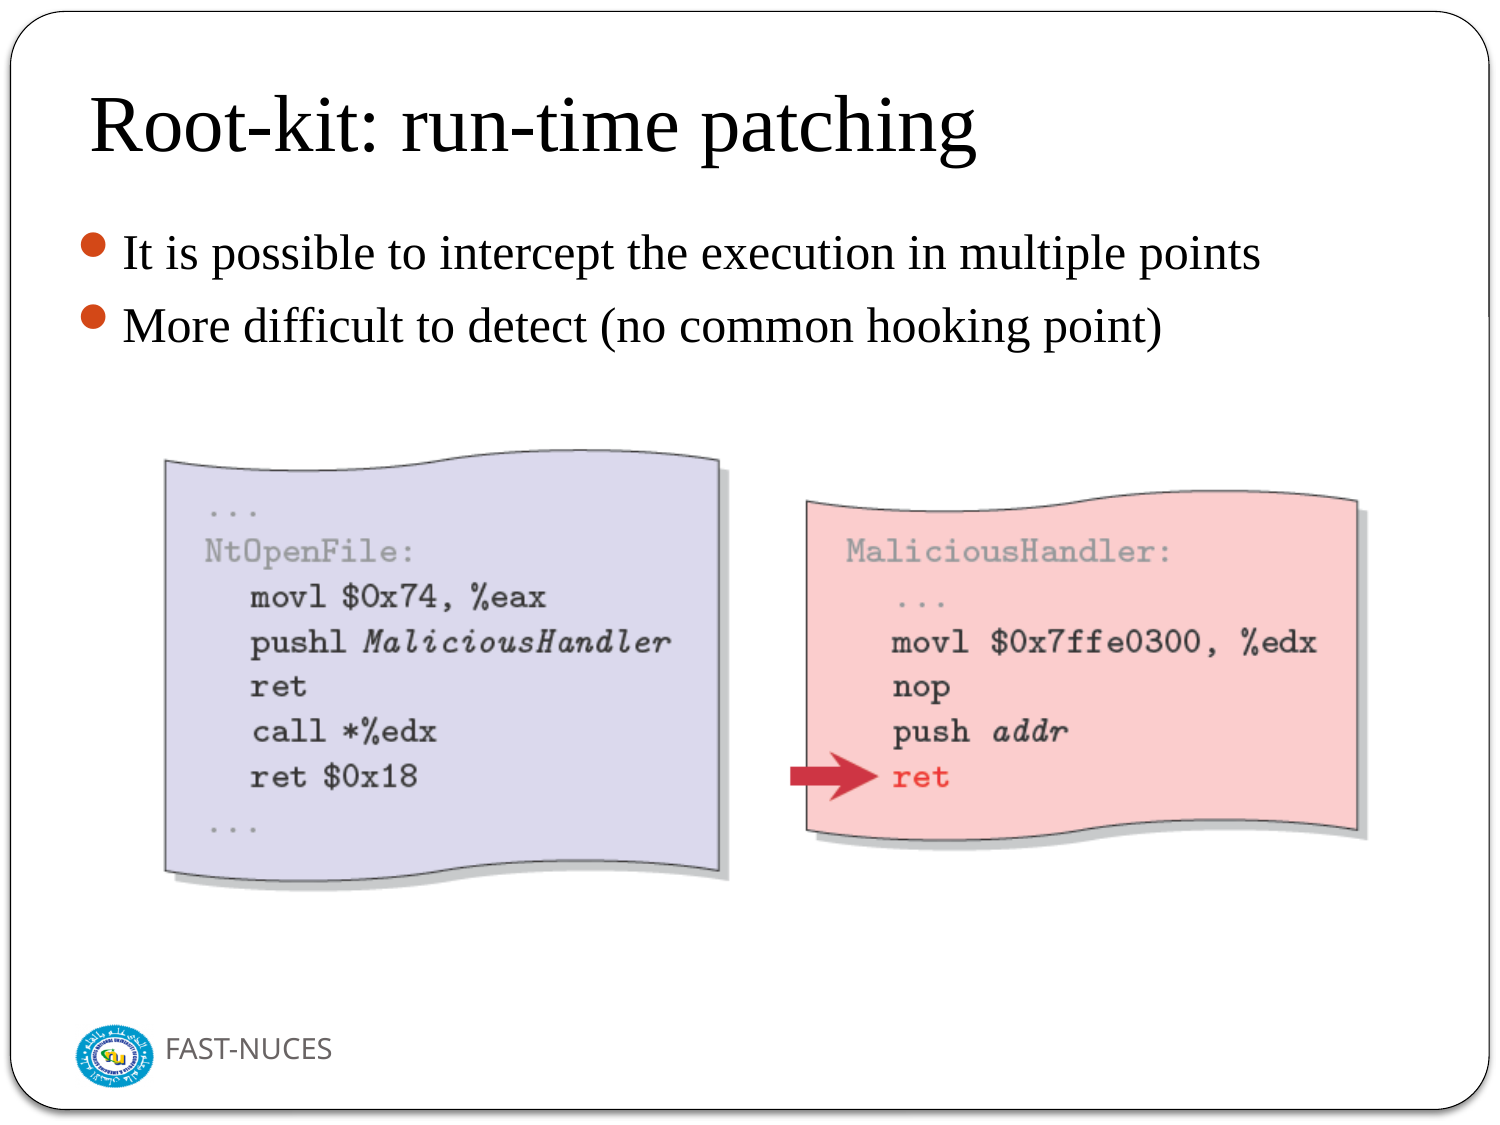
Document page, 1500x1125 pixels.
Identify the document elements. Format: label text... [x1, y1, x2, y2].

picture [74, 1024, 154, 1088]
footer FAST-NUCES [150, 1013, 800, 1088]
picture [91, 1038, 138, 1075]
list It is possible to intercept the execution in multiple points More difficult to detect (no common hooking point) [62, 212, 1450, 1013]
picture [123, 1060, 154, 1088]
title Root-kit: run-time patching [75, 62, 1350, 183]
picture [137, 437, 1394, 926]
